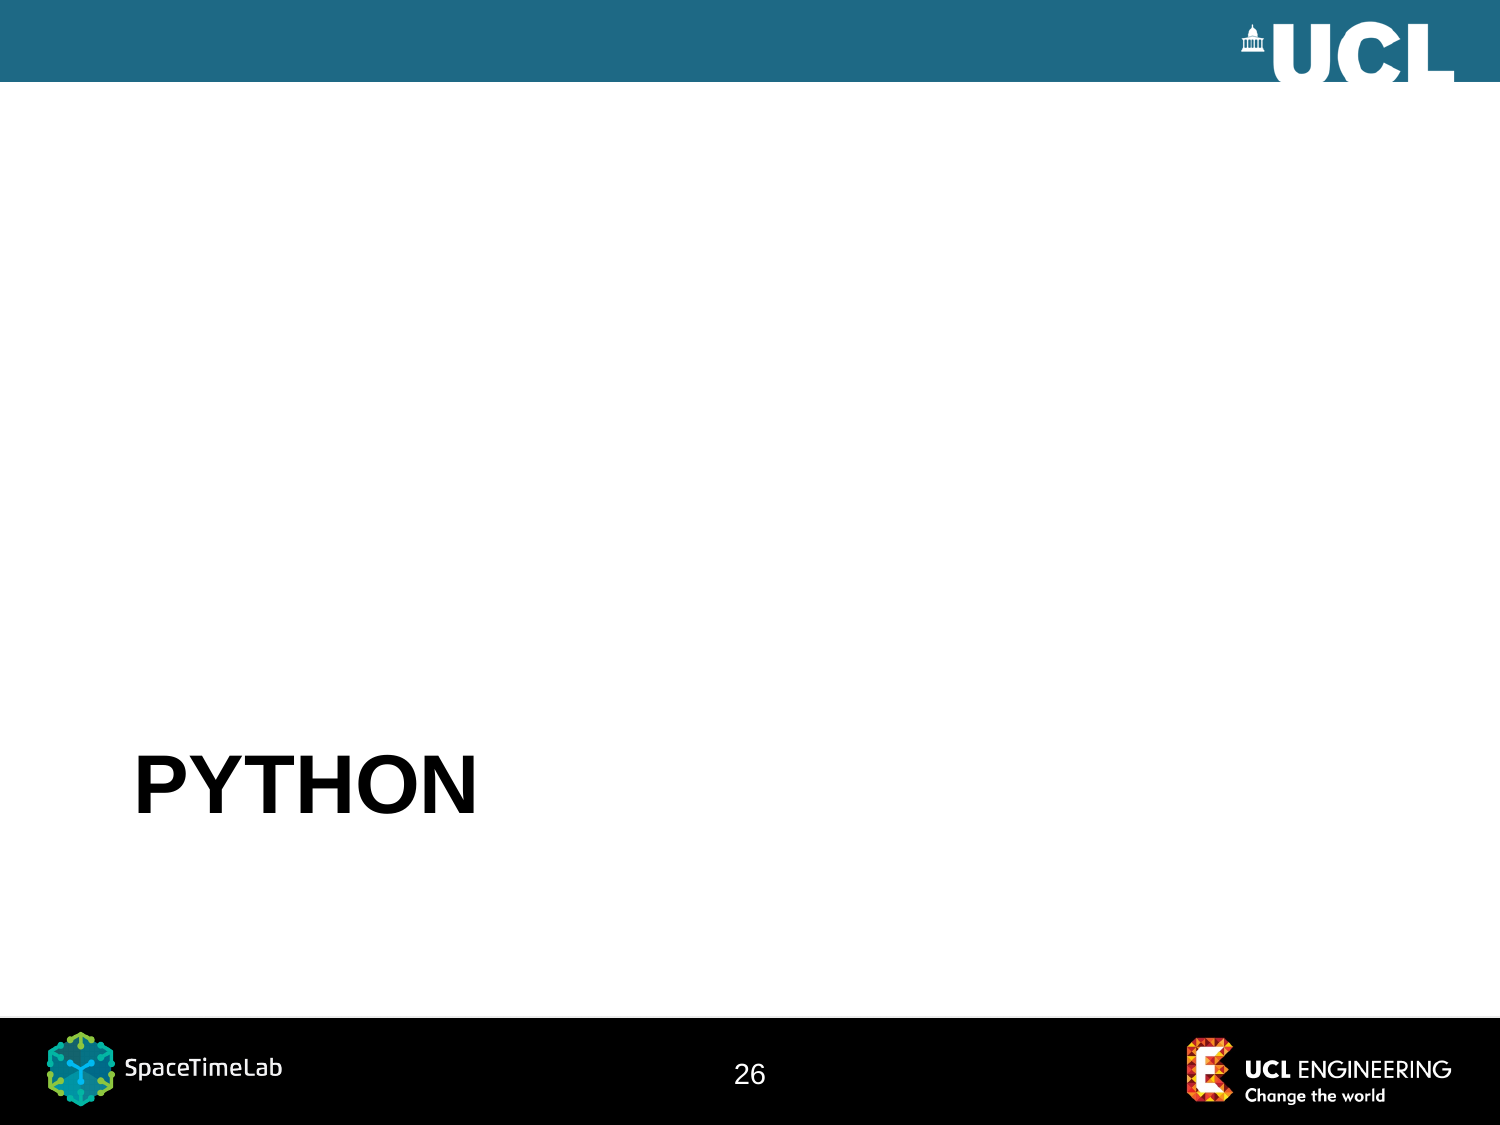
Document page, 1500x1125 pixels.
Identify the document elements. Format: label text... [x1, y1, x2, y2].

picture [0, 990, 1500, 1125]
footer 26 [496, 1042, 1004, 1103]
title Python [118, 722, 1394, 947]
